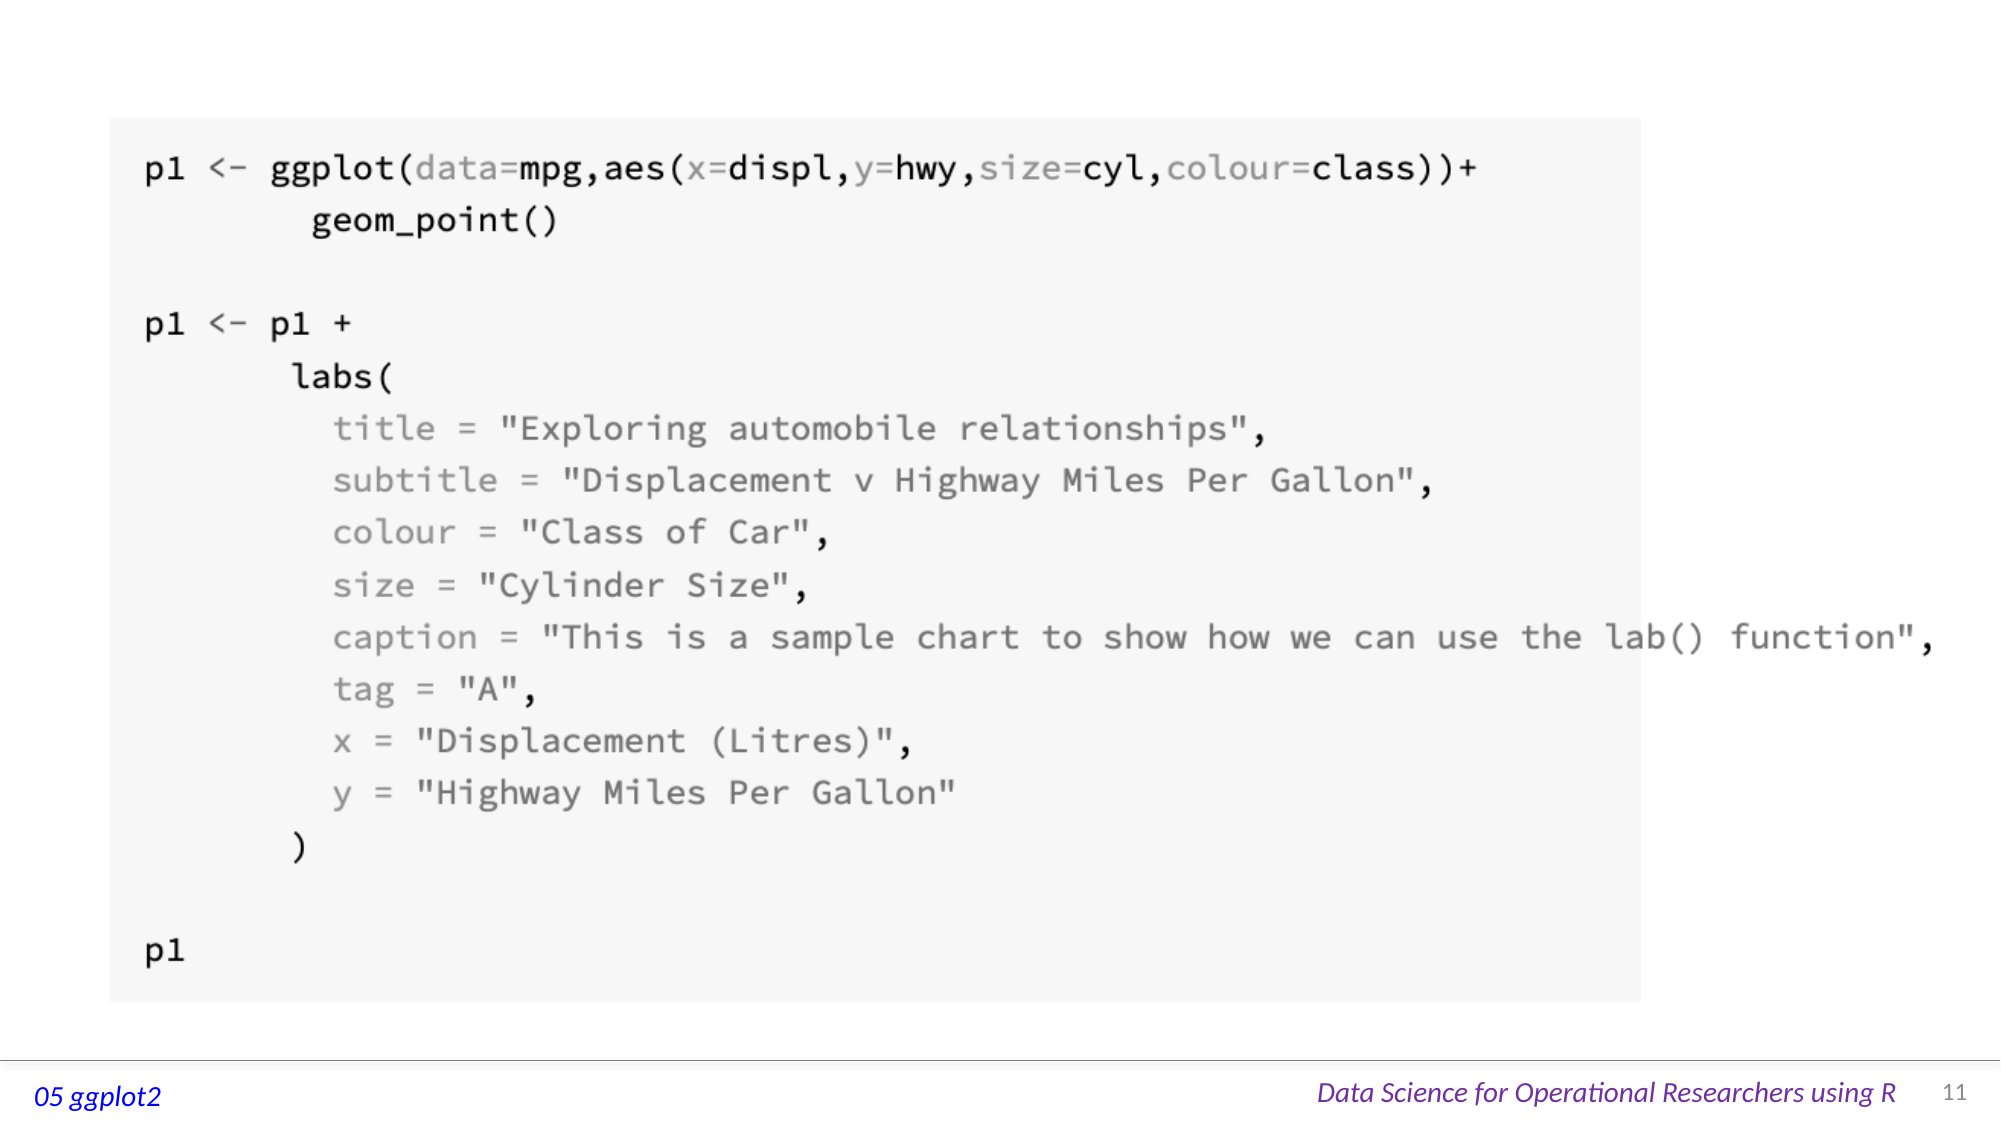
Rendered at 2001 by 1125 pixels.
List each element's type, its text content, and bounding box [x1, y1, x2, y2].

slide_number 11 [1899, 1060, 1983, 1120]
picture [103, 111, 1958, 1014]
